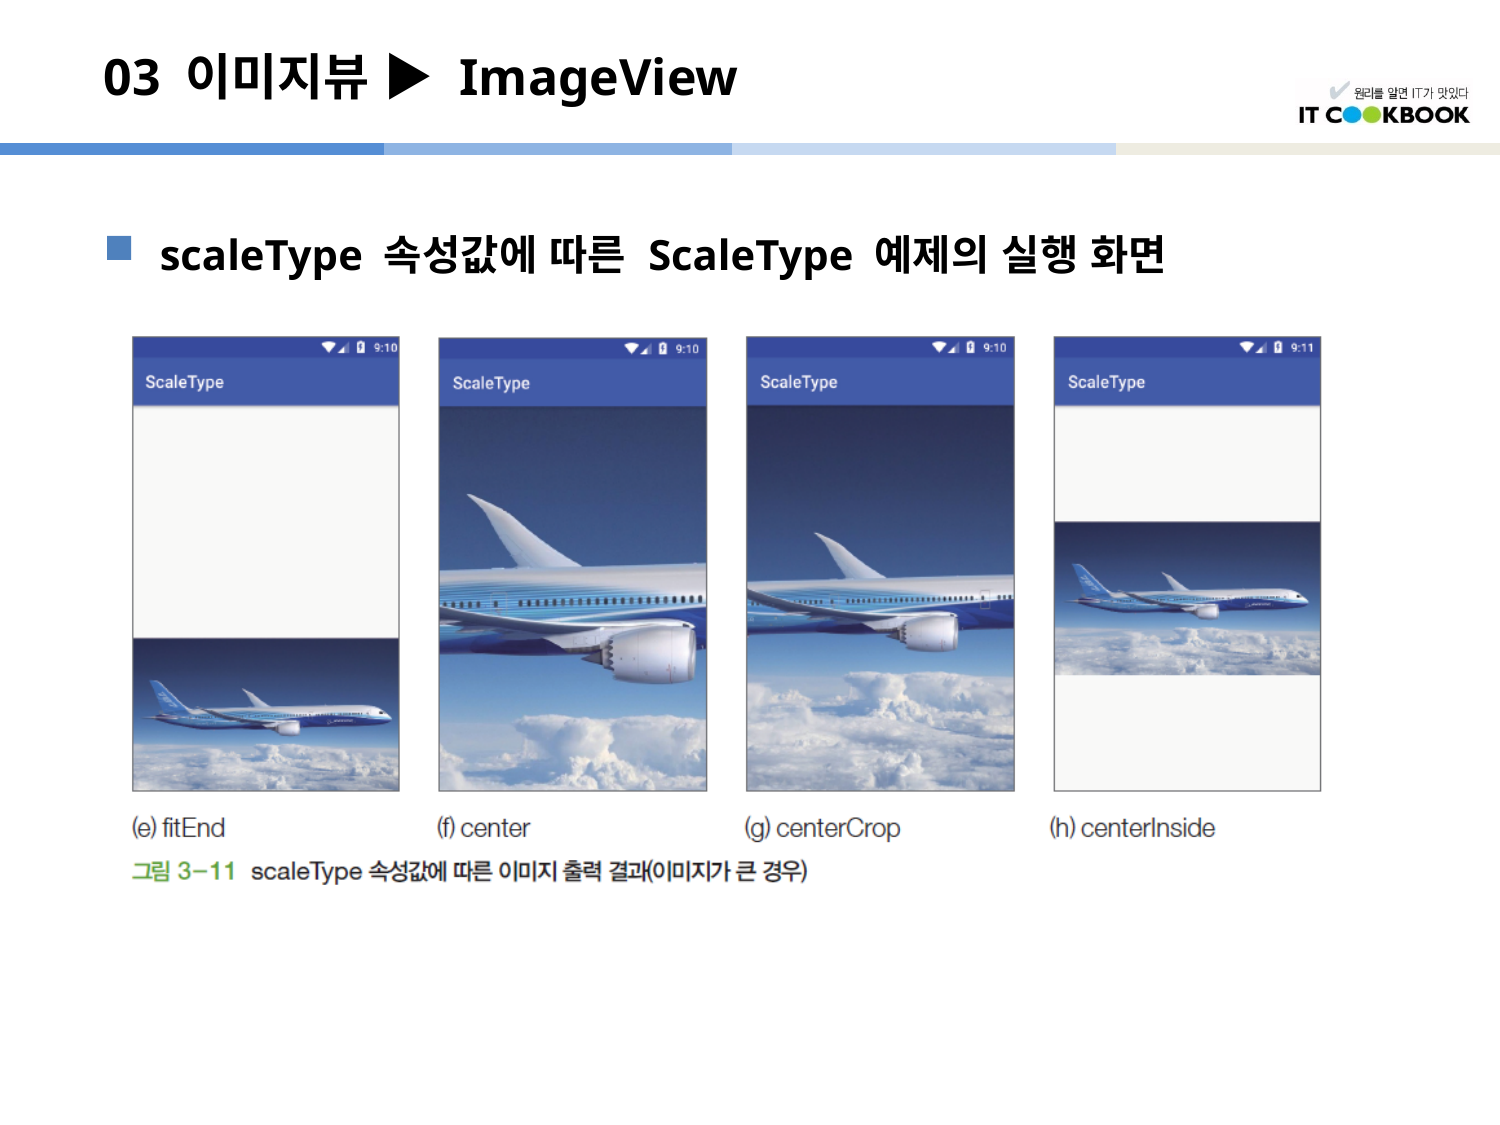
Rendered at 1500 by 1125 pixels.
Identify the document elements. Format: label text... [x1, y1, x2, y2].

list scaleType 속성값에 따른 ScaleType 예제의 실행 화면 [88, 196, 1436, 1083]
picture [1295, 78, 1473, 125]
title 03 이미지뷰 ▶ ImageView [88, 30, 1330, 121]
picture [109, 326, 1333, 894]
